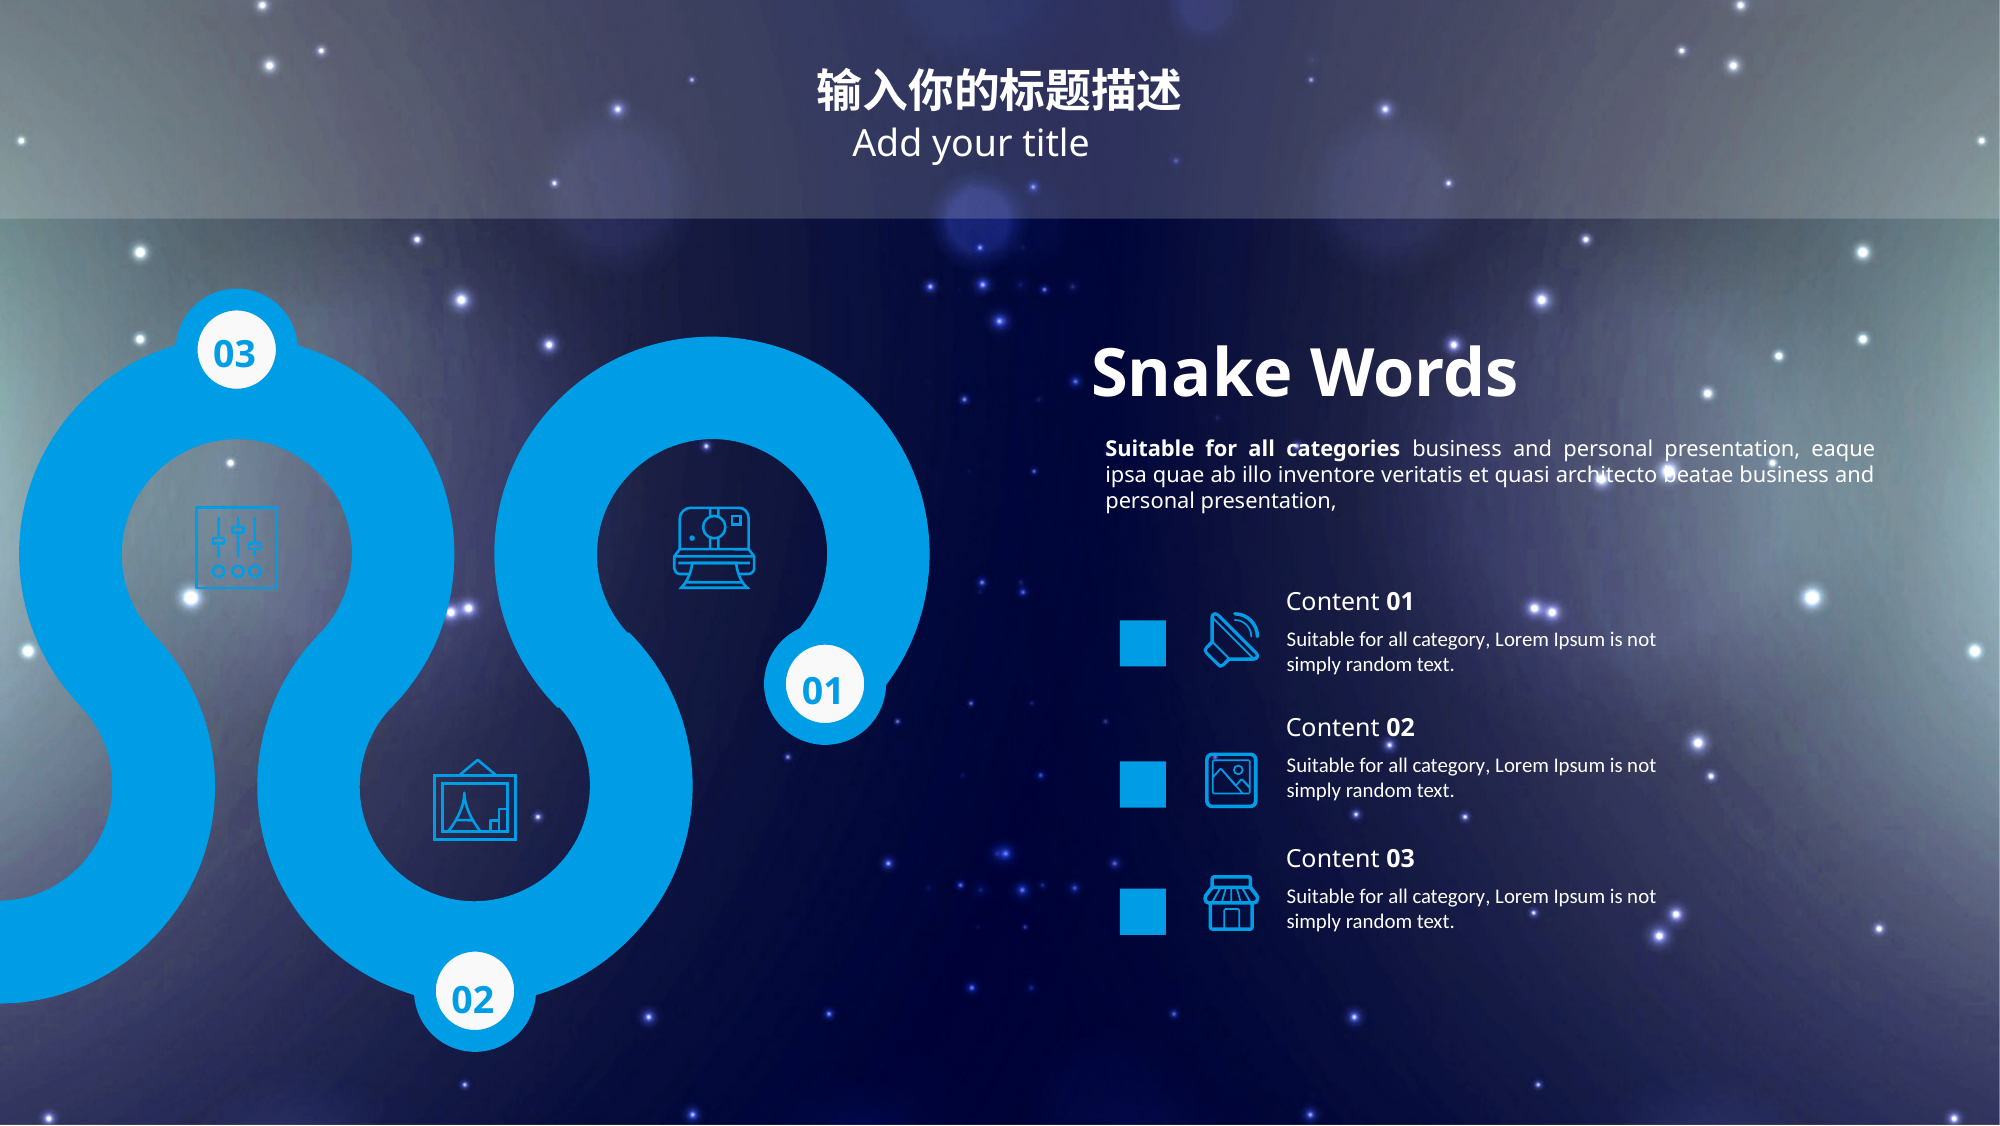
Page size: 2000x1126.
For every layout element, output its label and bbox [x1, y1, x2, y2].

text_box [0, 0, 2000, 219]
text_box [0, 299, 1892, 1042]
picture [0, 219, 2000, 1126]
